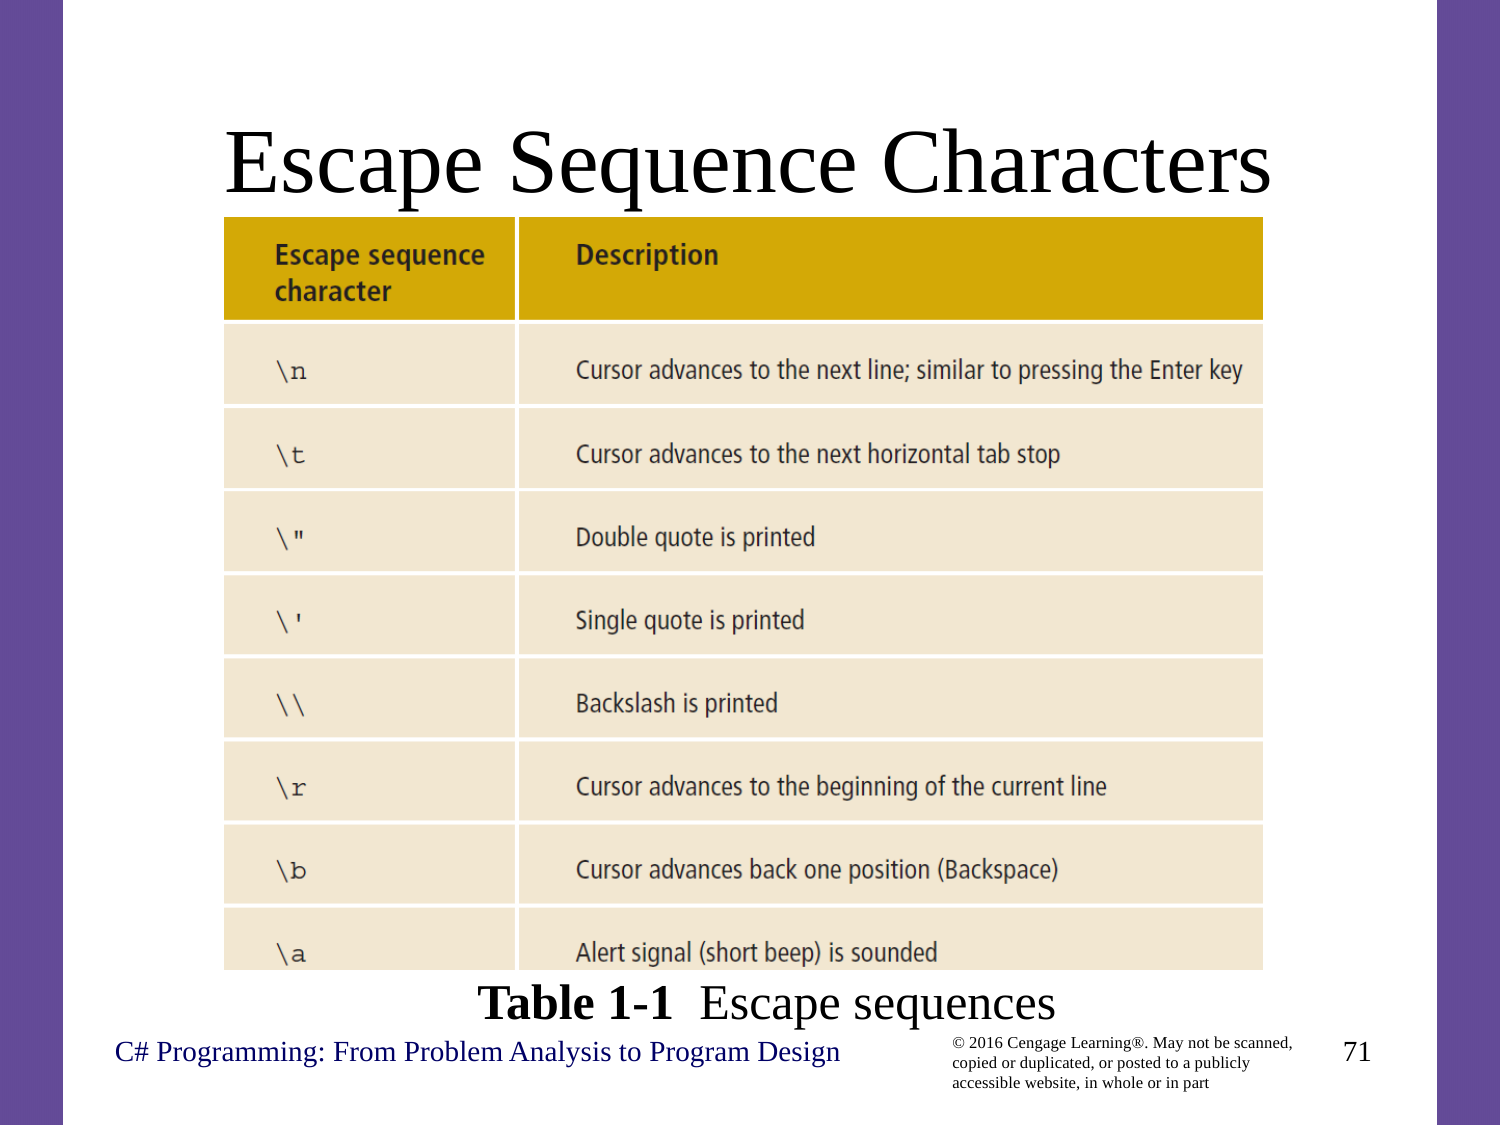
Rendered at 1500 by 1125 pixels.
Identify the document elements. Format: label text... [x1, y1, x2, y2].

slide_number 71 [1074, 1024, 1388, 1101]
footer C# Programming: From Problem Analysis to Program Design [99, 1024, 988, 1101]
picture [1437, 0, 1500, 1125]
text_box Table 1-1 Escape sequences [462, 976, 1263, 1037]
picture [0, 0, 63, 1125]
title Escape Sequence Characters [112, 62, 1388, 250]
picture [224, 217, 1263, 971]
